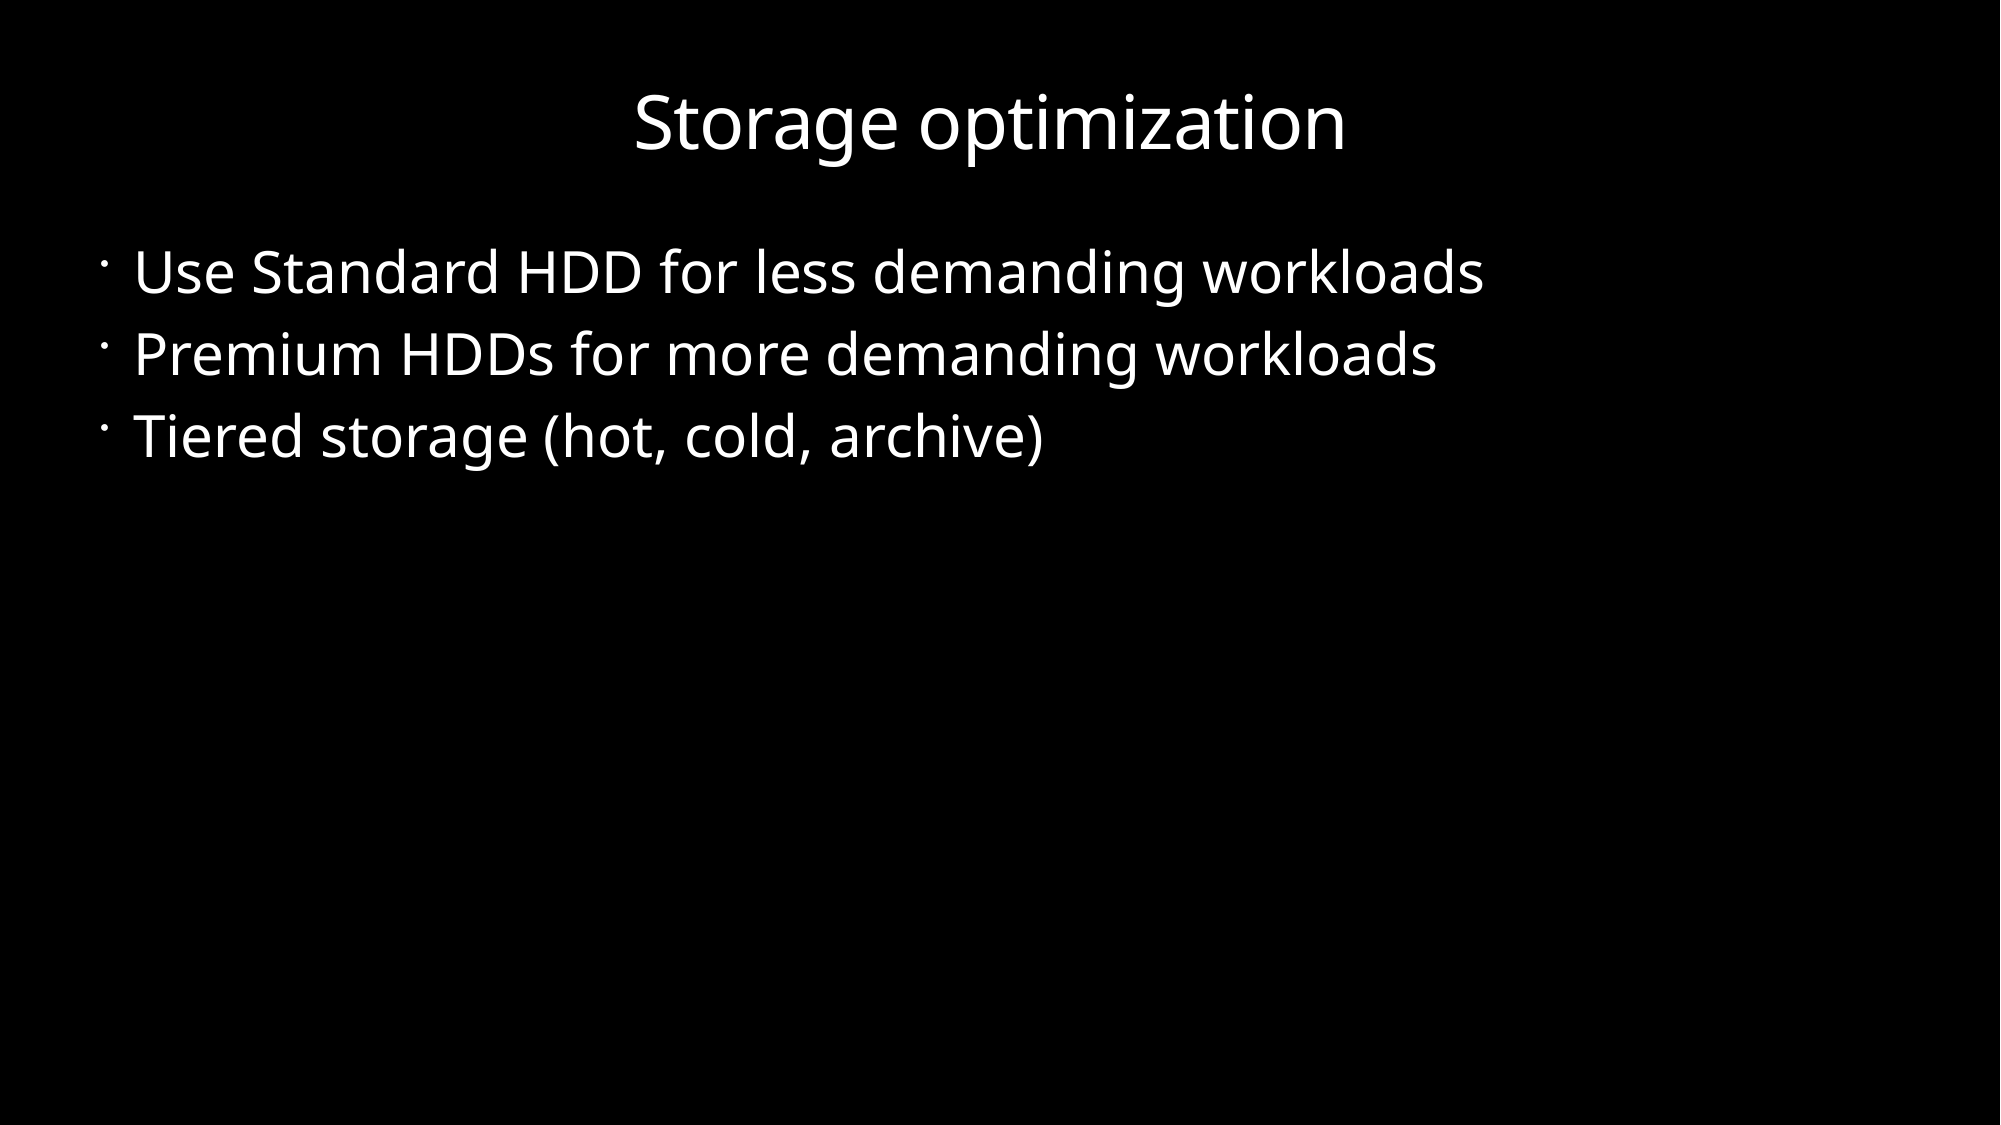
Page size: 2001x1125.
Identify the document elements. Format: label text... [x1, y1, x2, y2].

title Storage optimization [96, 75, 1904, 166]
list Use Standard HDD for less demanding workloads Premium HDDs for more demanding workloads Tiered storage (hot, cold, archive) [95, 235, 1904, 501]
